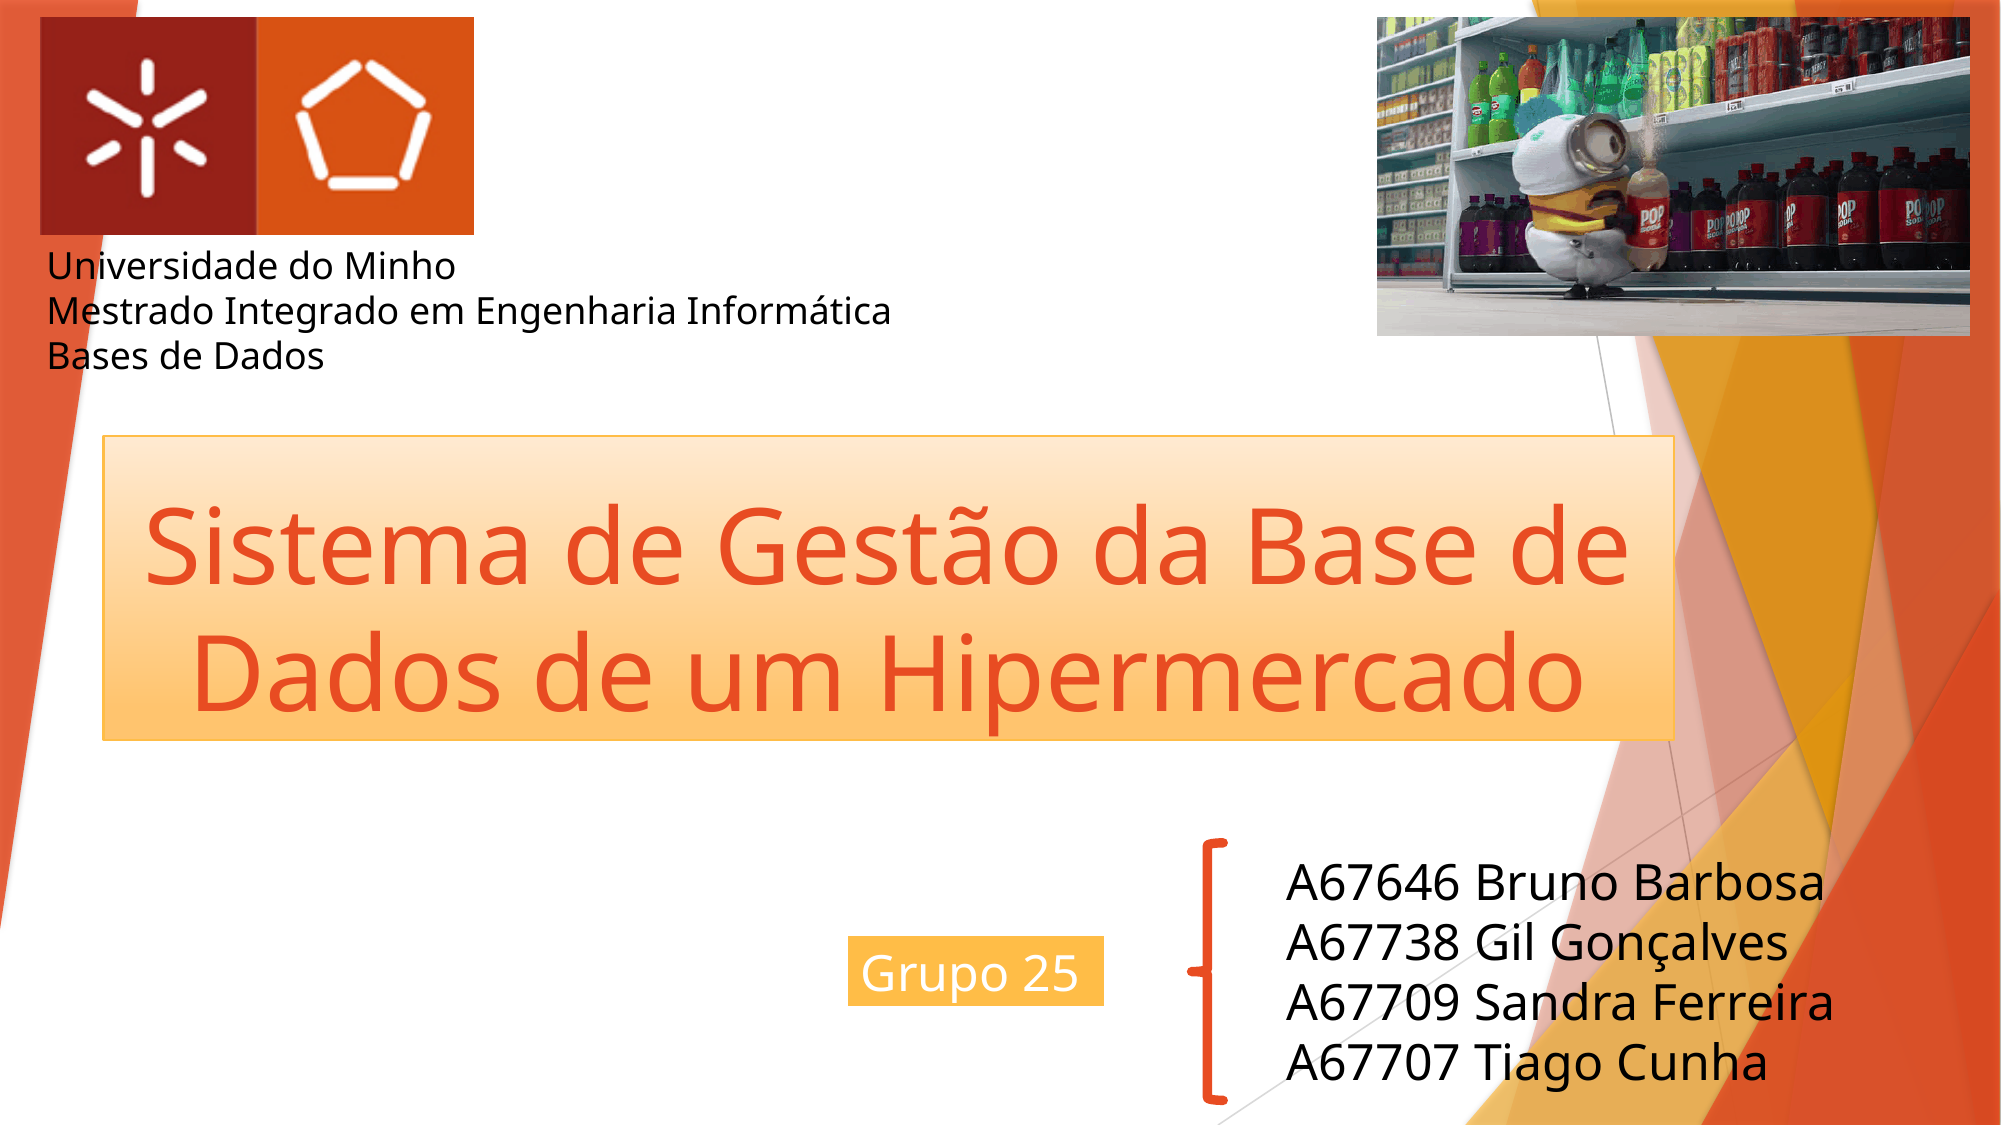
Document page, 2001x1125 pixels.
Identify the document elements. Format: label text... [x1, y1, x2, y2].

picture [1377, 17, 1970, 336]
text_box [845, 842, 1888, 1101]
picture [39, 17, 474, 235]
title Sistema de Gestão da Base de Dados de um Hipermercado [102, 435, 1675, 741]
text_box Universidade do Minho Mestrado Integrado em Engenharia Informática Bases de Dados [31, 234, 977, 430]
